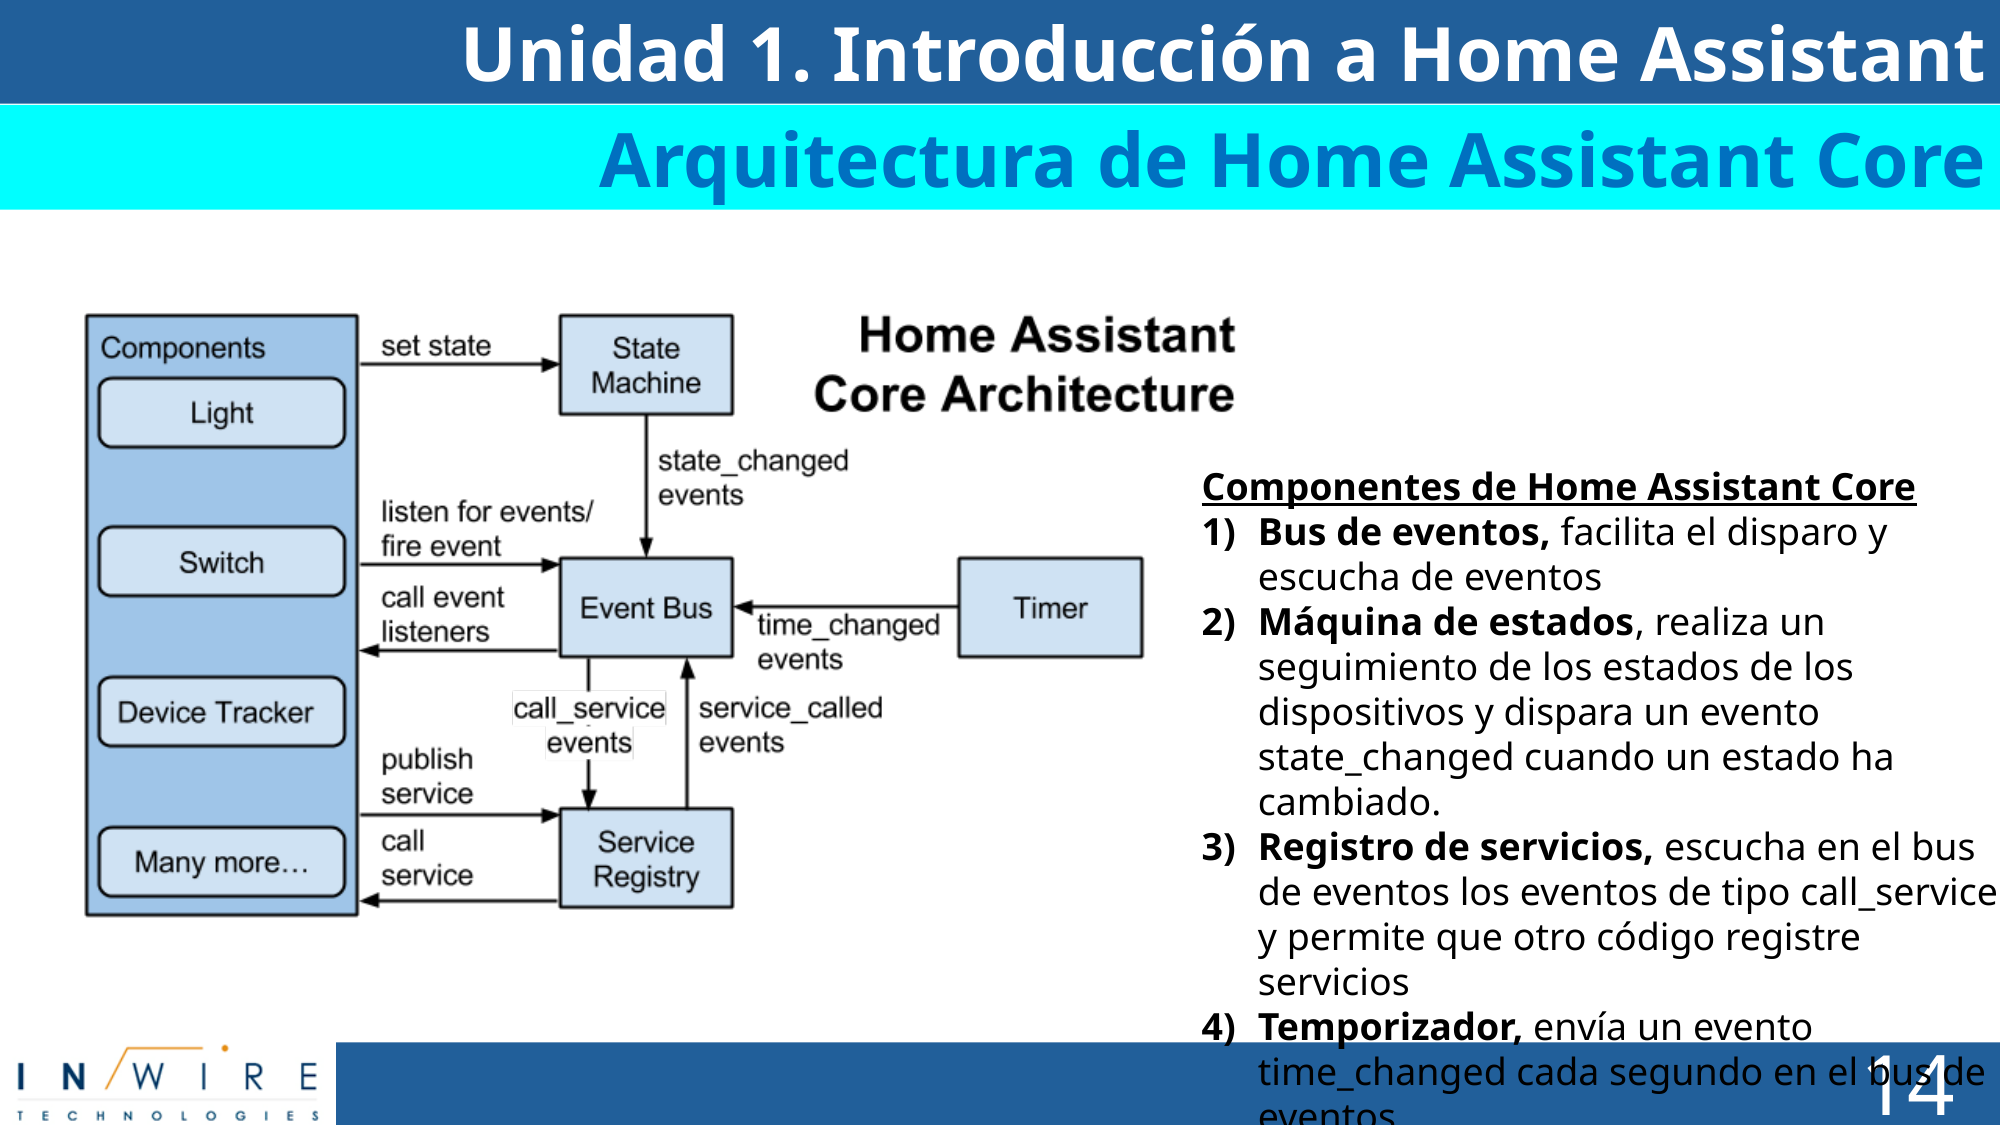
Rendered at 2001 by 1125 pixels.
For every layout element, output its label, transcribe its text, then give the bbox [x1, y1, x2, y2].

picture [0, 1037, 336, 1125]
text_box Componentes de Home Assistant Core Bus de eventos, facilita el disparo y escucha de eventos Máquina de estados, realiza un seguimiento de los estados de los dispositivos y dispara un evento state_changed cuando un estado ha cambiado. Registro de servicios, escucha en el bus de eventos los eventos de tipo call_service y permite que otro código registre servicios Temporizador, envía un evento time_changed cada segundo en el bus de eventos [1186, 455, 2000, 1125]
text_box Arquitectura de Home Assistant Core [0, 104, 2000, 210]
picture [69, 301, 1255, 939]
text_box Unidad 1. Introducción a Home Assistant [0, 0, 2000, 104]
